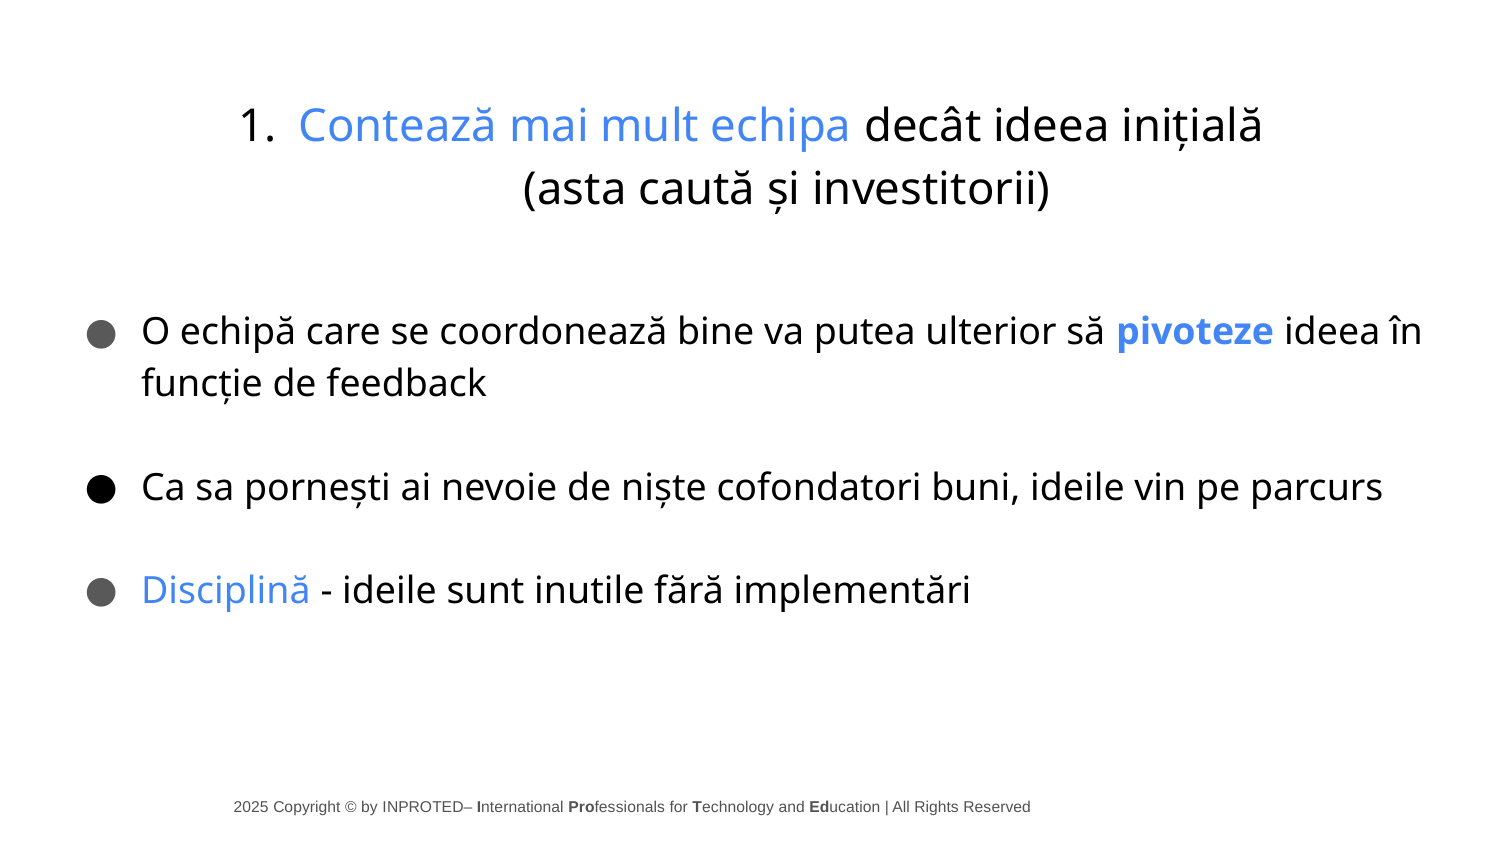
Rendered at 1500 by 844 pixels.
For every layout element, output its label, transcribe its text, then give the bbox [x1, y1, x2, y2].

list O echipă care se coordonează bine va putea ulterior să pivoteze ideea în funcție de feedback Ca sa pornești ai nevoie de niște cofondatori buni, ideile vin pe parcurs Disciplină - ideile sunt inutile fără implementări [51, 285, 1449, 804]
text_box 2025 Copyright © by INPROTED– International Professionals for Technology and Education | All Rights Reserved [45, 787, 1220, 826]
title Contează mai mult echipa decât ideea inițială (asta caută și investitorii) [51, 72, 1449, 167]
